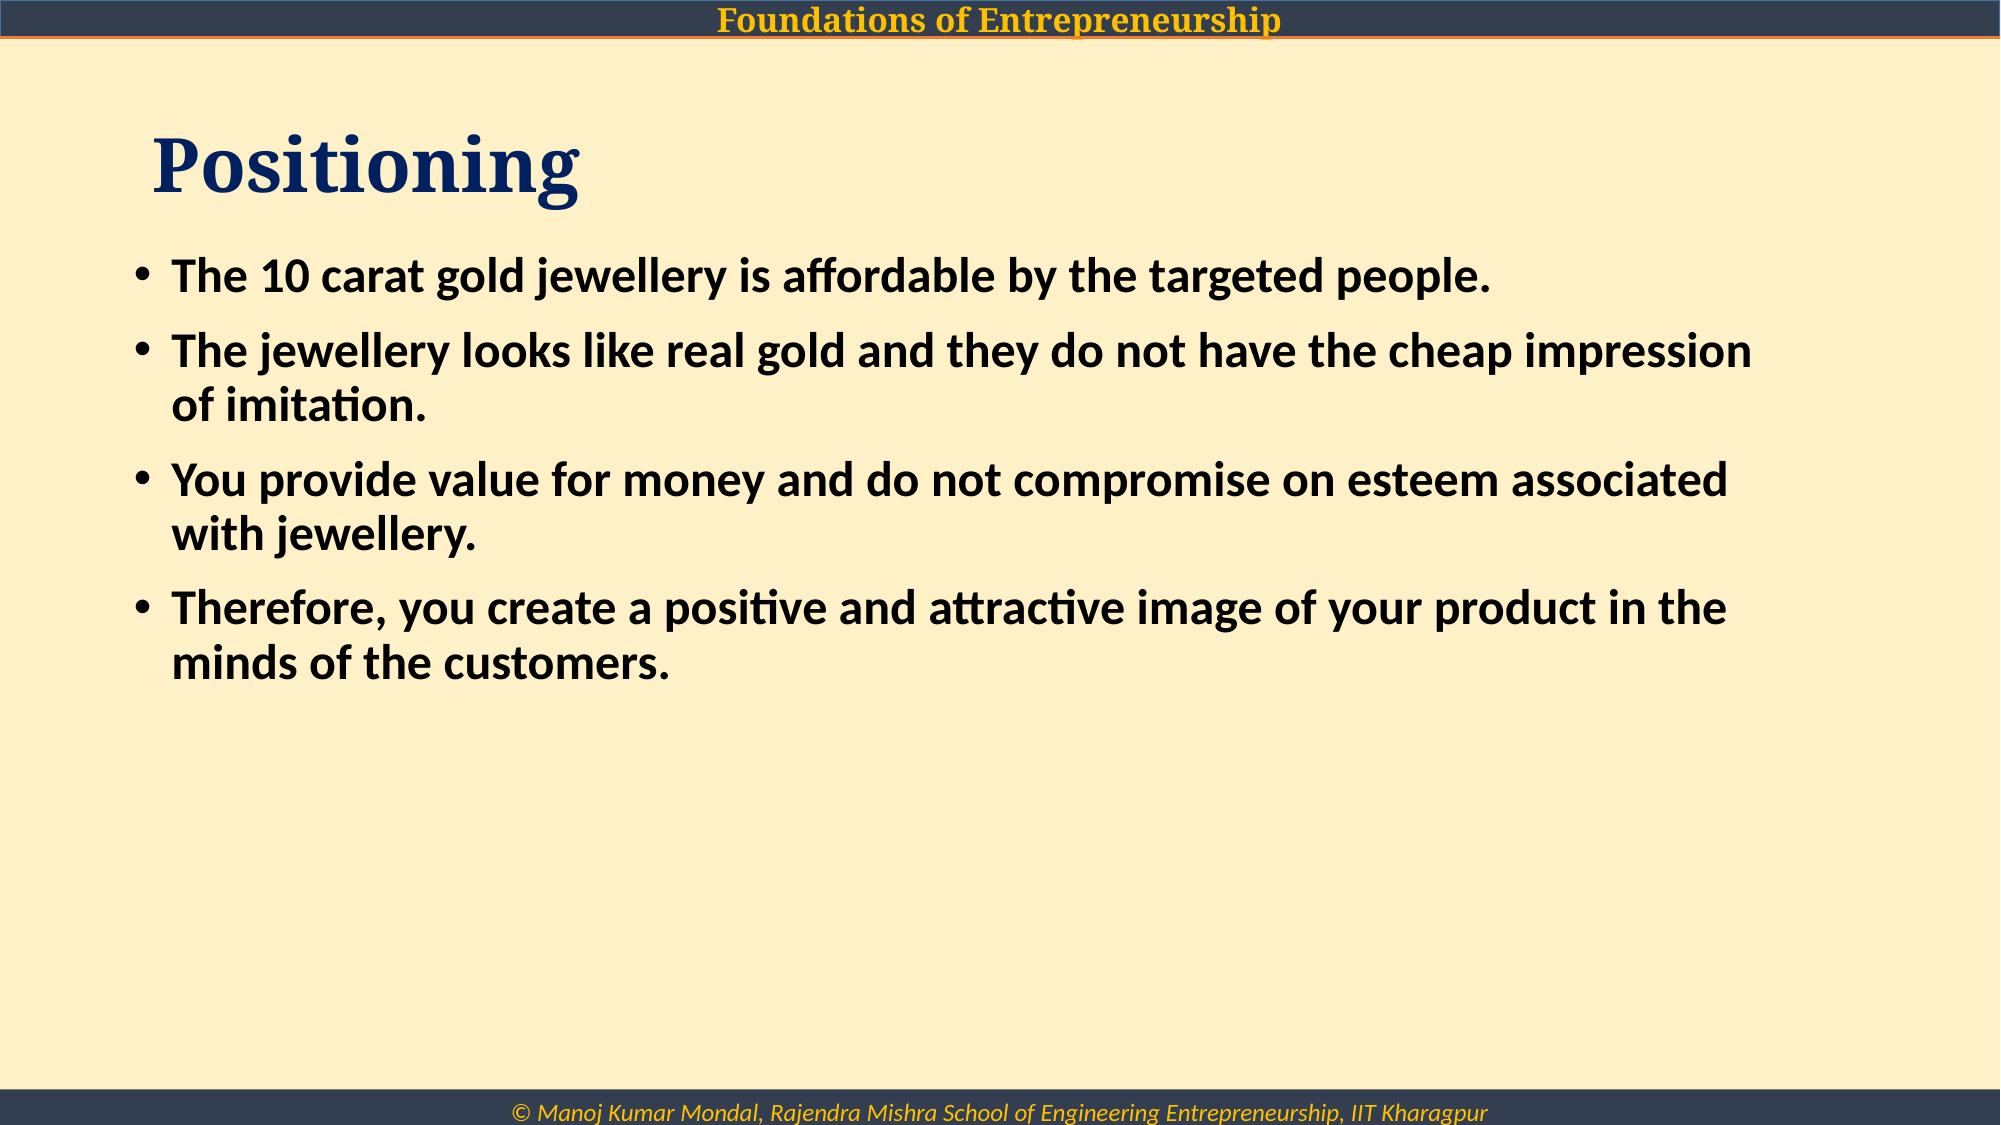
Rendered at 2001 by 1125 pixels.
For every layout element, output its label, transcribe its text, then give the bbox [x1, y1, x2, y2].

list The 10 carat gold jewellery is affordable by the targeted people. The jewellery looks like real gold and they do not have the cheap impression of imitation. You provide value for money and do not compromise on esteem associated with jewellery. Therefore, you create a positive and attractive image of your product in the minds of the customers. [118, 242, 1783, 956]
title Positioning [137, 59, 1863, 278]
